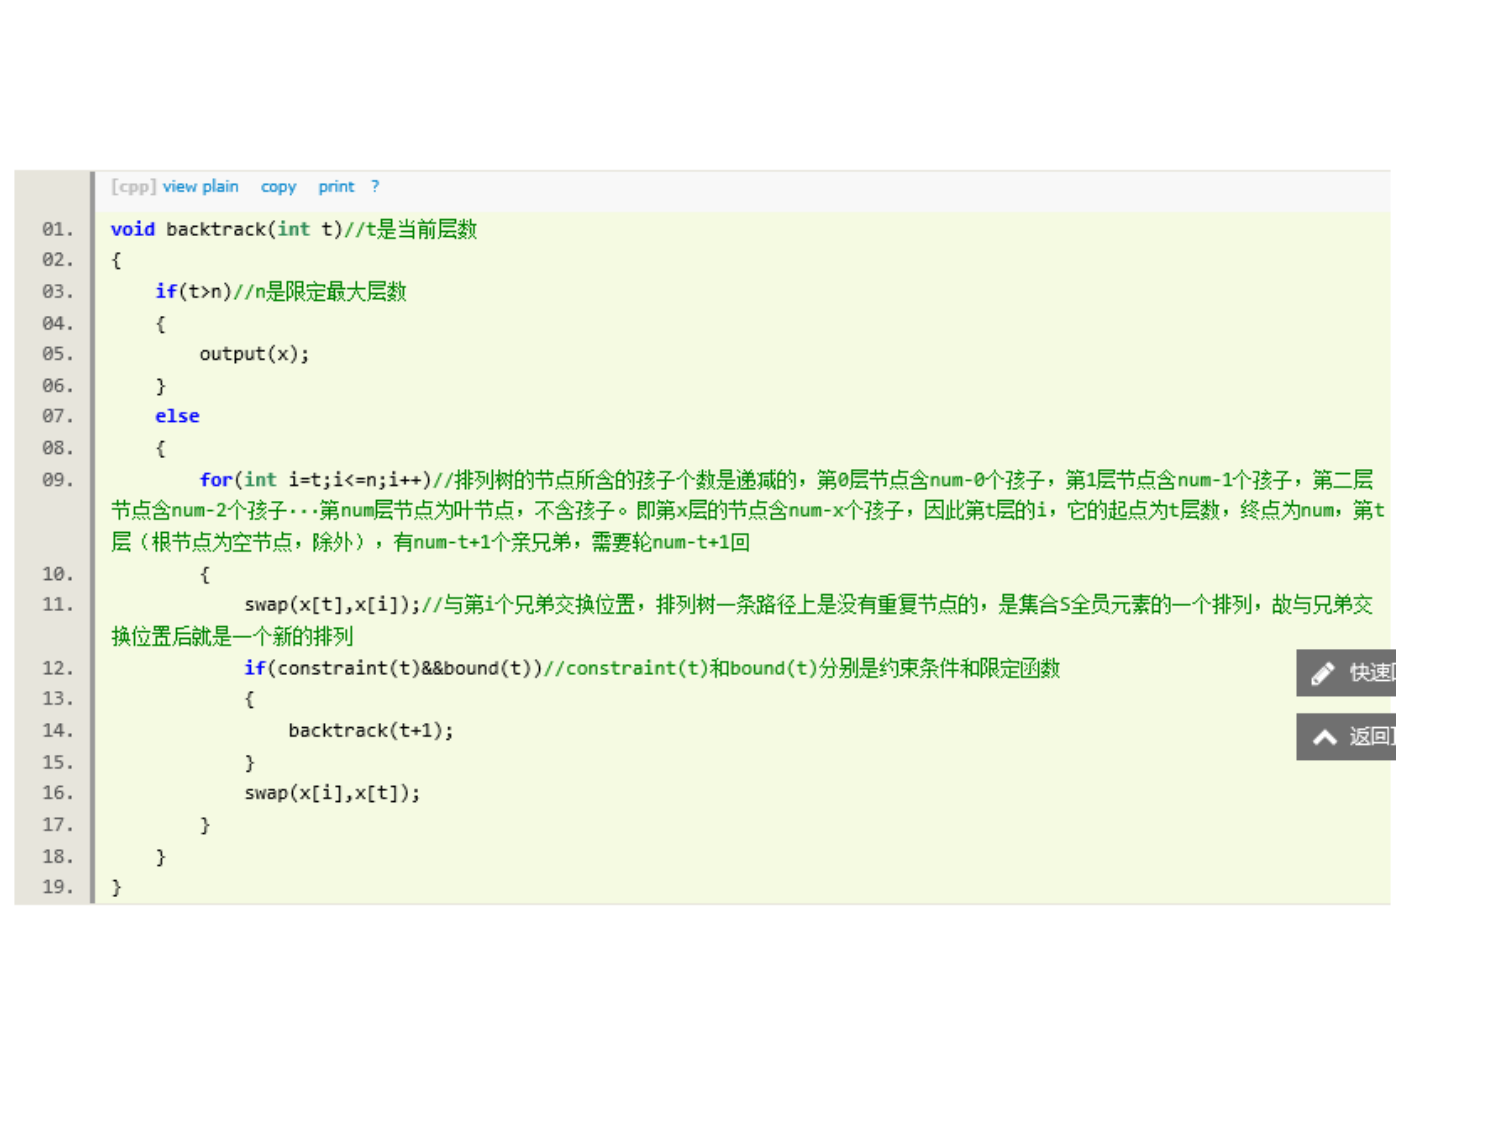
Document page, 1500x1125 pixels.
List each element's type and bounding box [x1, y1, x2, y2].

picture [8, 167, 1396, 907]
